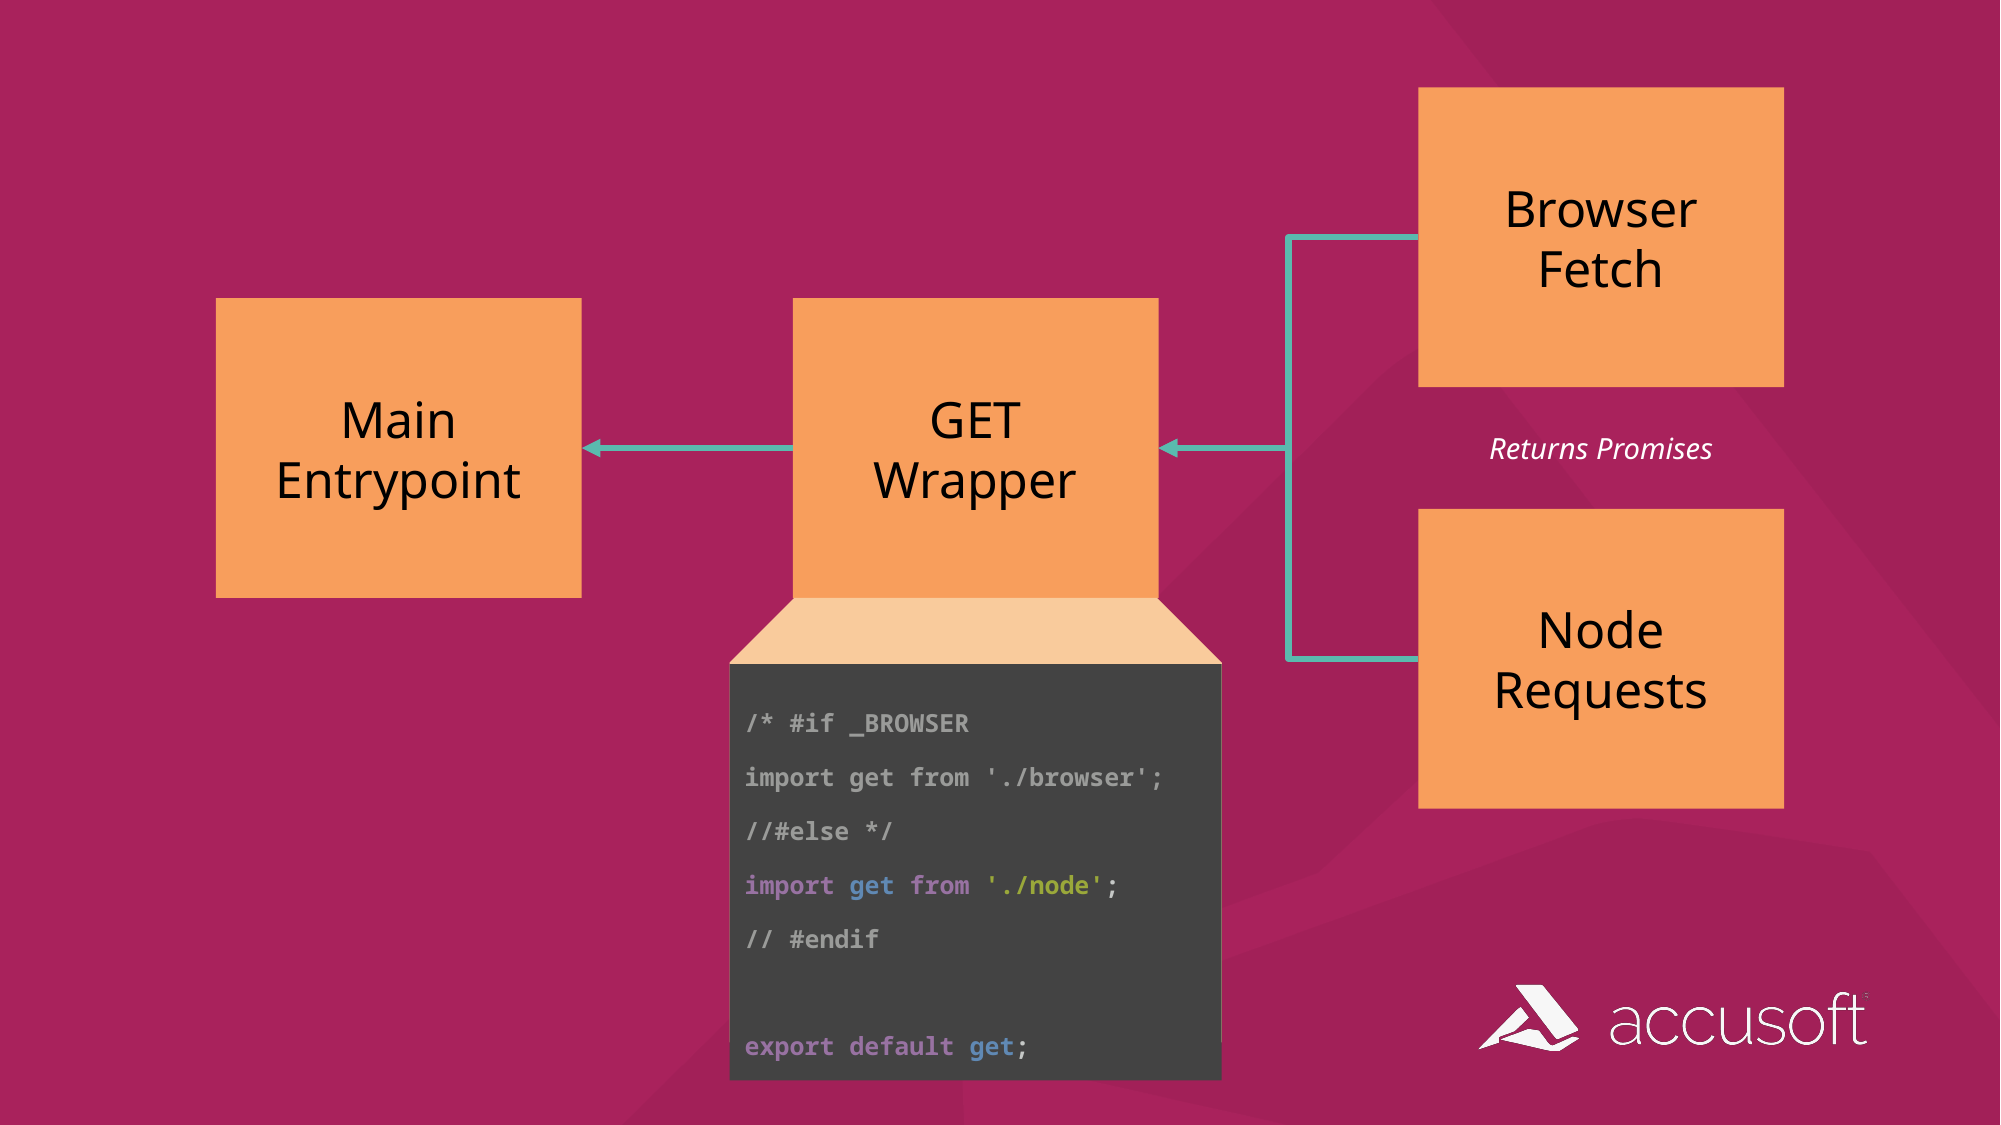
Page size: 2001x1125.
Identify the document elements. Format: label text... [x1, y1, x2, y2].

picture [1478, 984, 1870, 1051]
text_box Node Requests [1418, 508, 1785, 809]
text_box Browser Fetch [1418, 87, 1785, 388]
text_box GET Wrapper [792, 298, 1153, 596]
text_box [729, 597, 1222, 1081]
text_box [1158, 447, 1419, 659]
text_box Returns Promises [1456, 415, 1746, 482]
text_box Main Entrypoint [215, 298, 582, 598]
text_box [1158, 237, 1419, 447]
